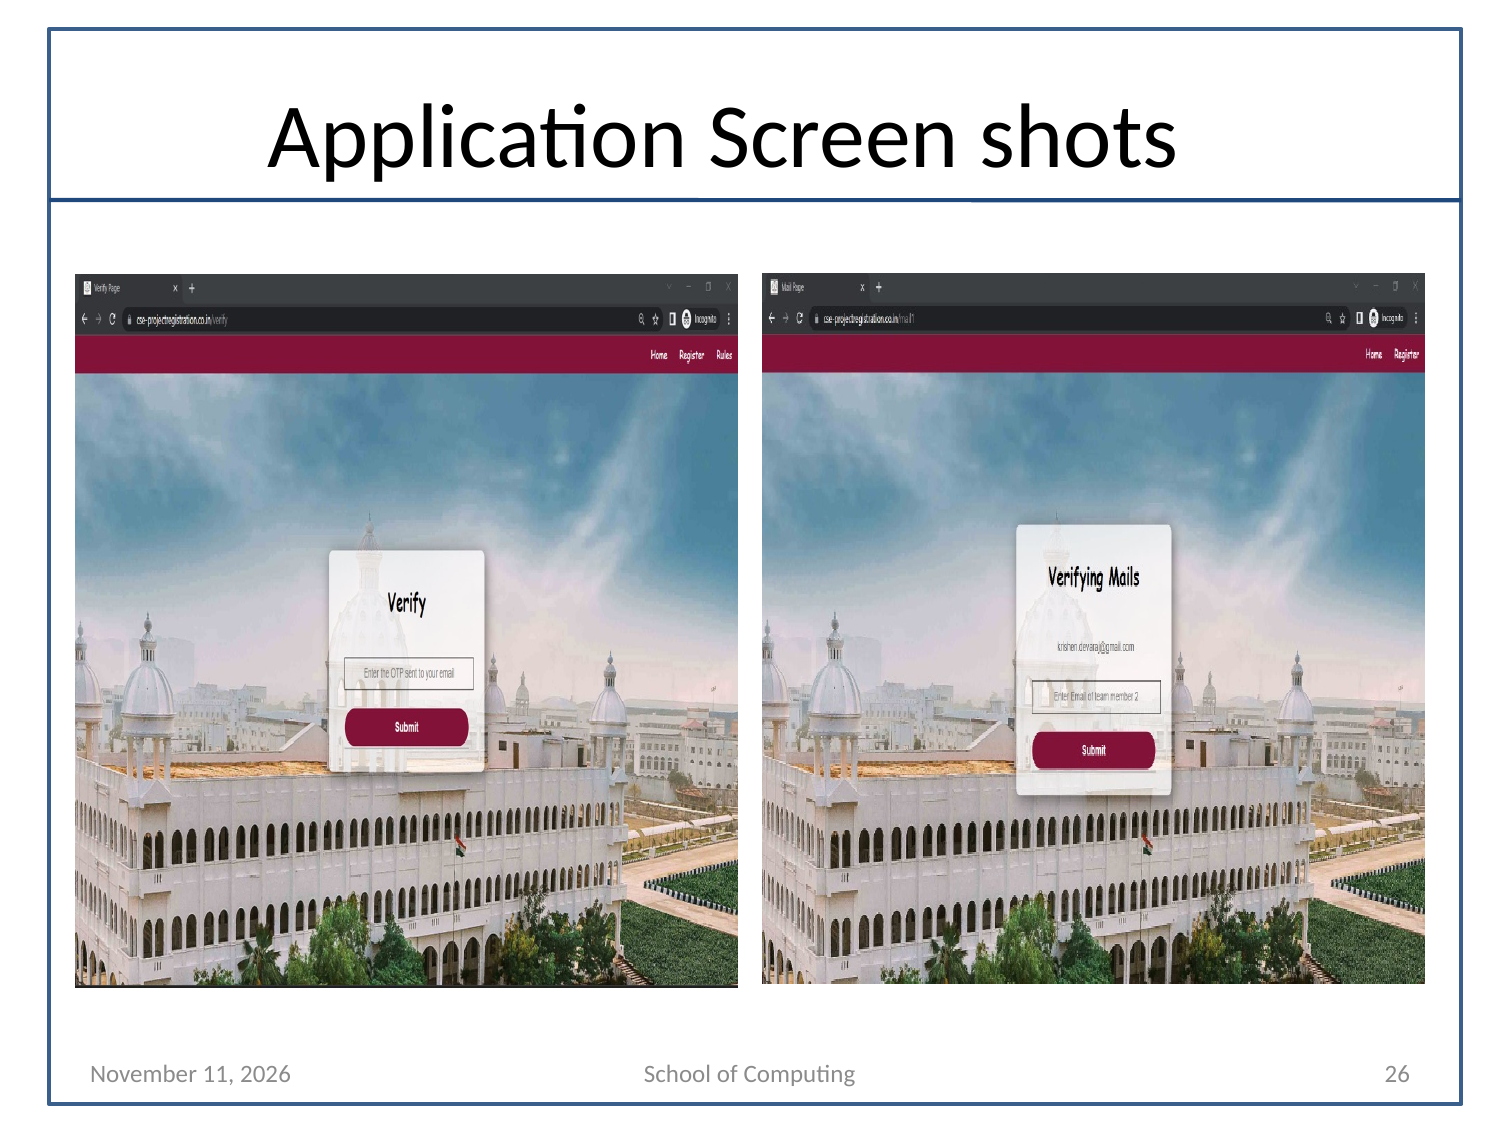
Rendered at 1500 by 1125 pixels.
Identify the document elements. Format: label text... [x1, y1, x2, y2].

footer School of Computing [512, 1042, 988, 1103]
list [74, 273, 738, 988]
title Application Screen shots [49, 37, 1399, 225]
slide_number 26 [1074, 1042, 1425, 1103]
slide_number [75, 1042, 425, 1103]
picture [762, 273, 1426, 985]
